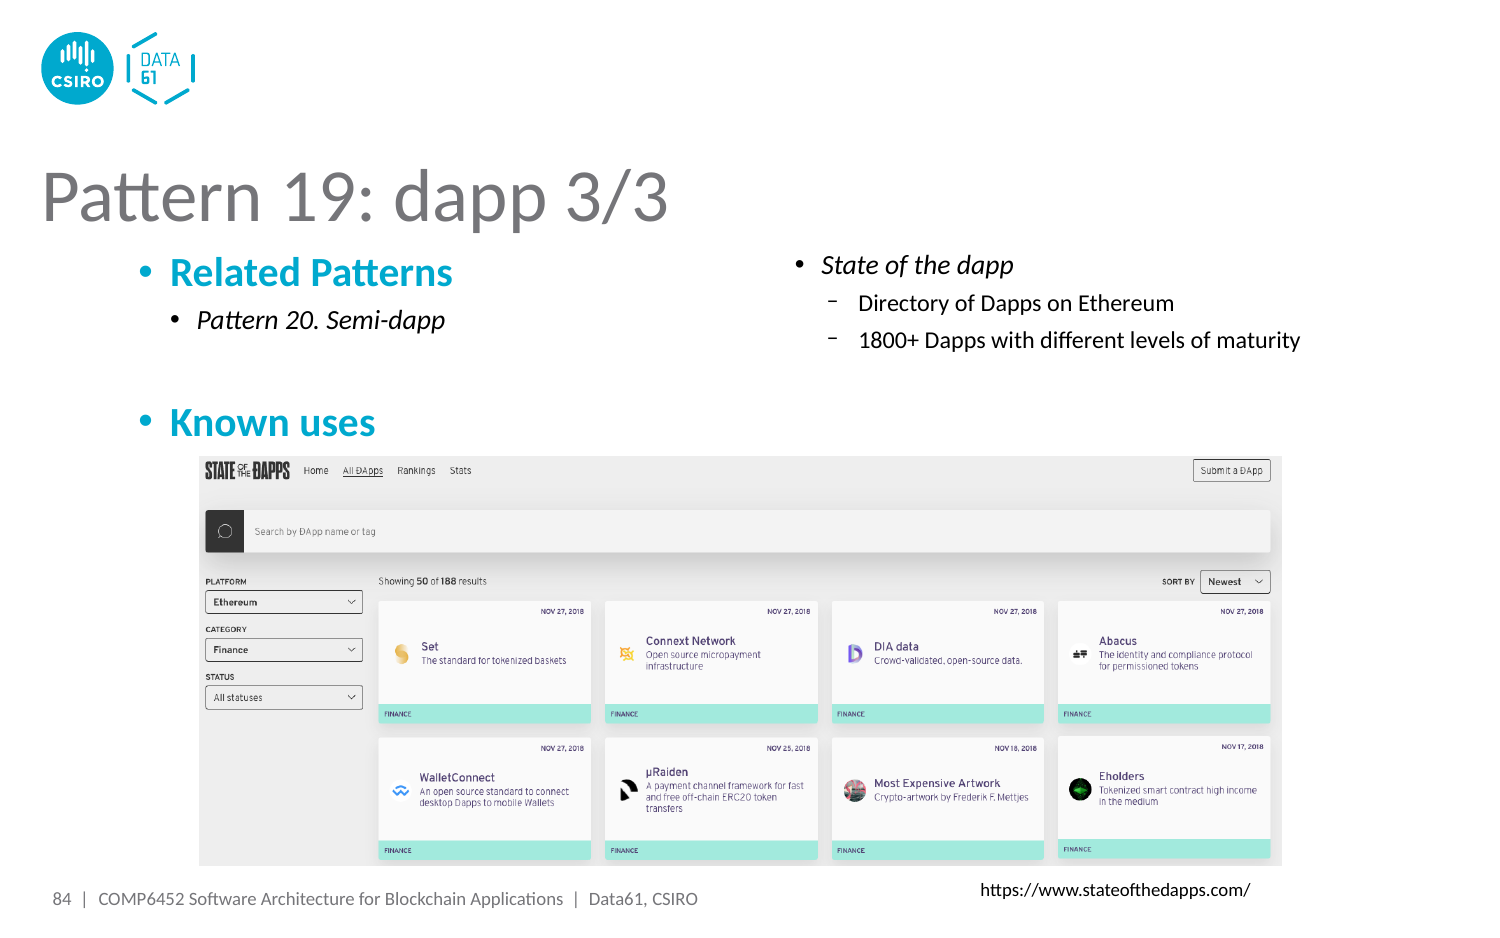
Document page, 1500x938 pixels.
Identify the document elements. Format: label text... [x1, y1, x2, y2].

title Pattern 19: dapp 3/3 [41, 146, 1459, 264]
slide_number 84 | [41, 889, 89, 907]
footer COMP6452 Software Architecture for Blockchain Applications | Data61, CSIRO [98, 889, 1097, 907]
picture [199, 456, 1282, 866]
list Related Patterns Pattern 20. Semi-dapp Known uses State of the dapp Directory of Dapps on Ethereum 1800+ Dapps with different levels of maturity [138, 264, 1388, 446]
text_box https://www.stateofthedapps.com/ [965, 874, 1266, 908]
text_box [722, 202, 1404, 397]
